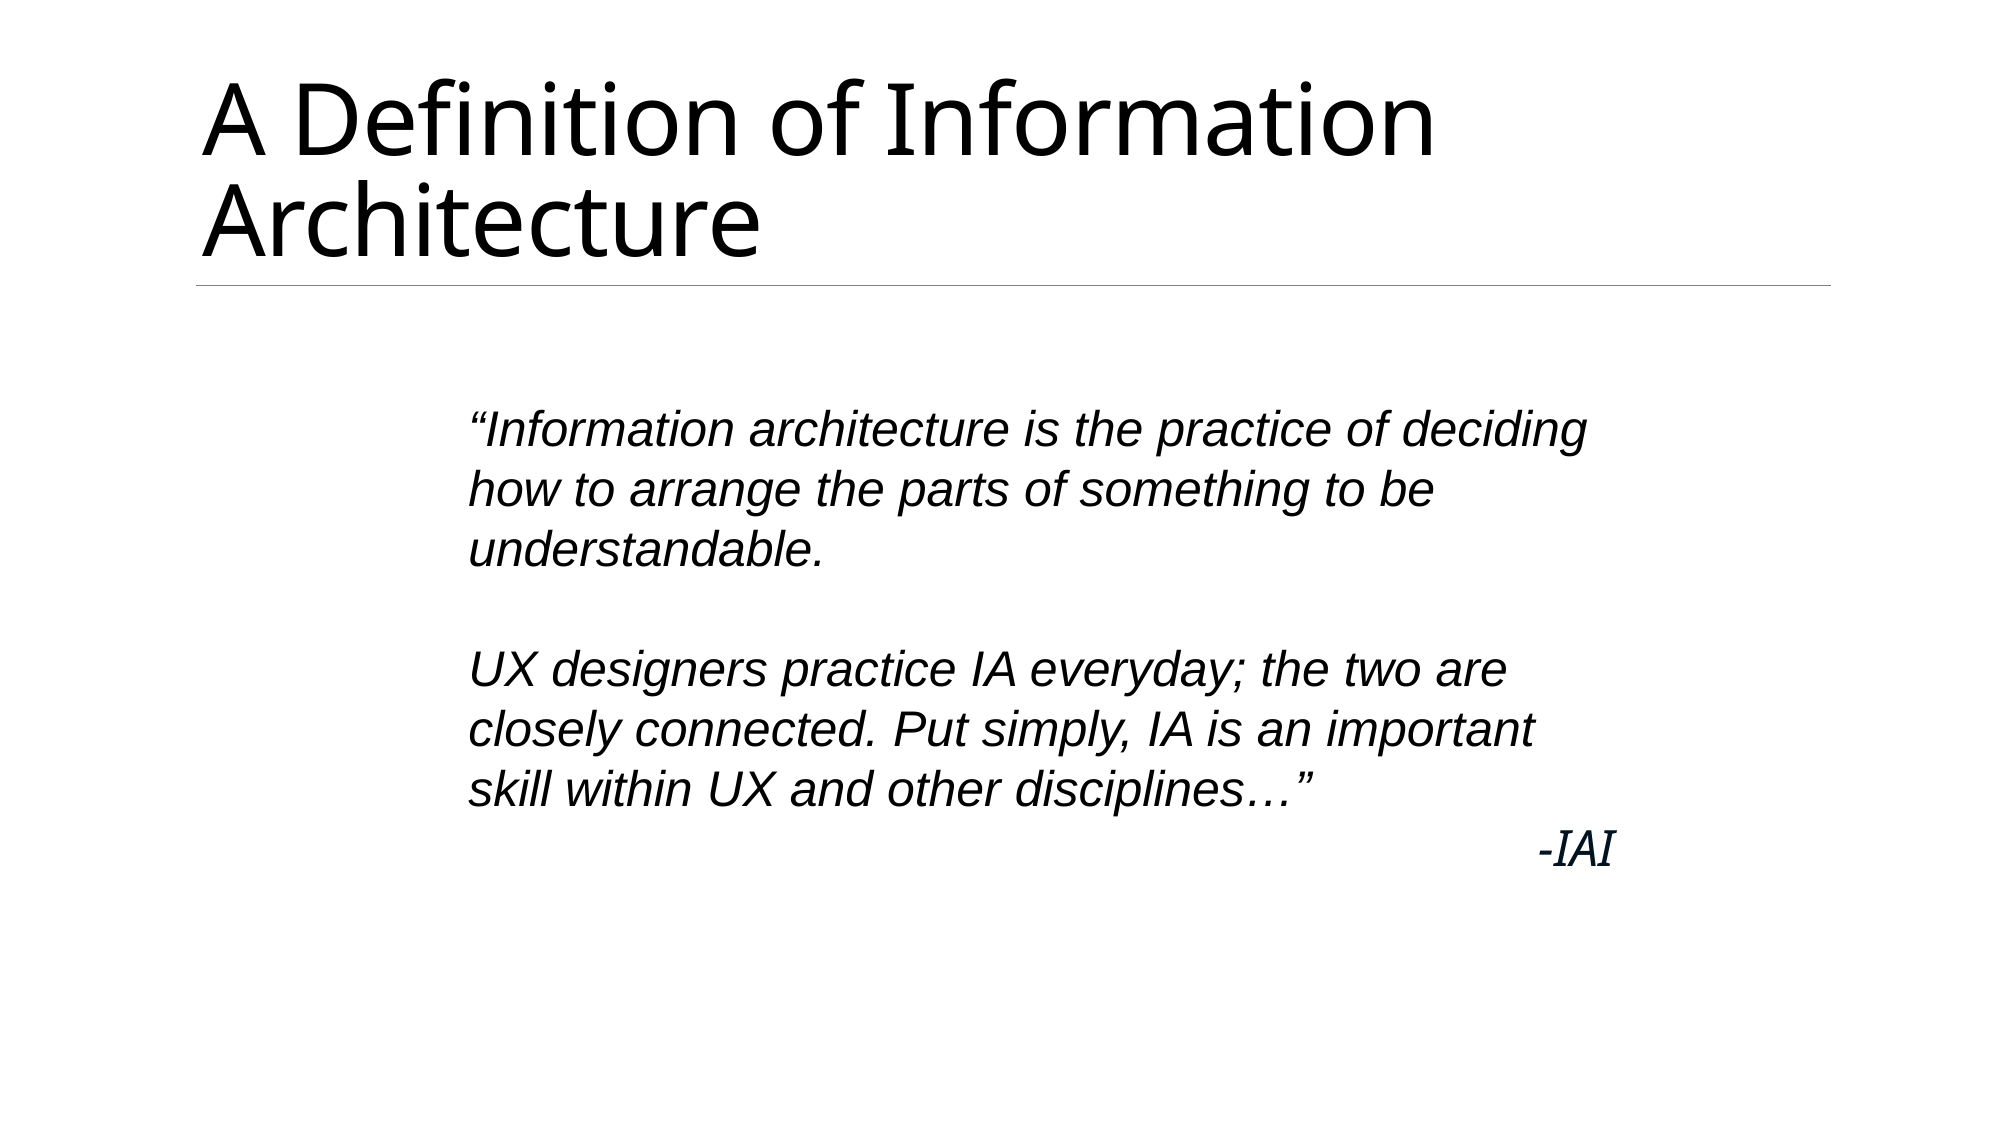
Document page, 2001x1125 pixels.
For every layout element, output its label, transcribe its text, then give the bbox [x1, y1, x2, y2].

text_box “Information architecture is the practice of deciding how to arrange the parts of something to be understandable. UX designers practice IA everyday; the two are closely connected. Put simply, IA is an important skill within UX and other disciplines…” -IAI [453, 388, 1630, 884]
title A Definition of Information Architecture [187, 47, 1896, 285]
